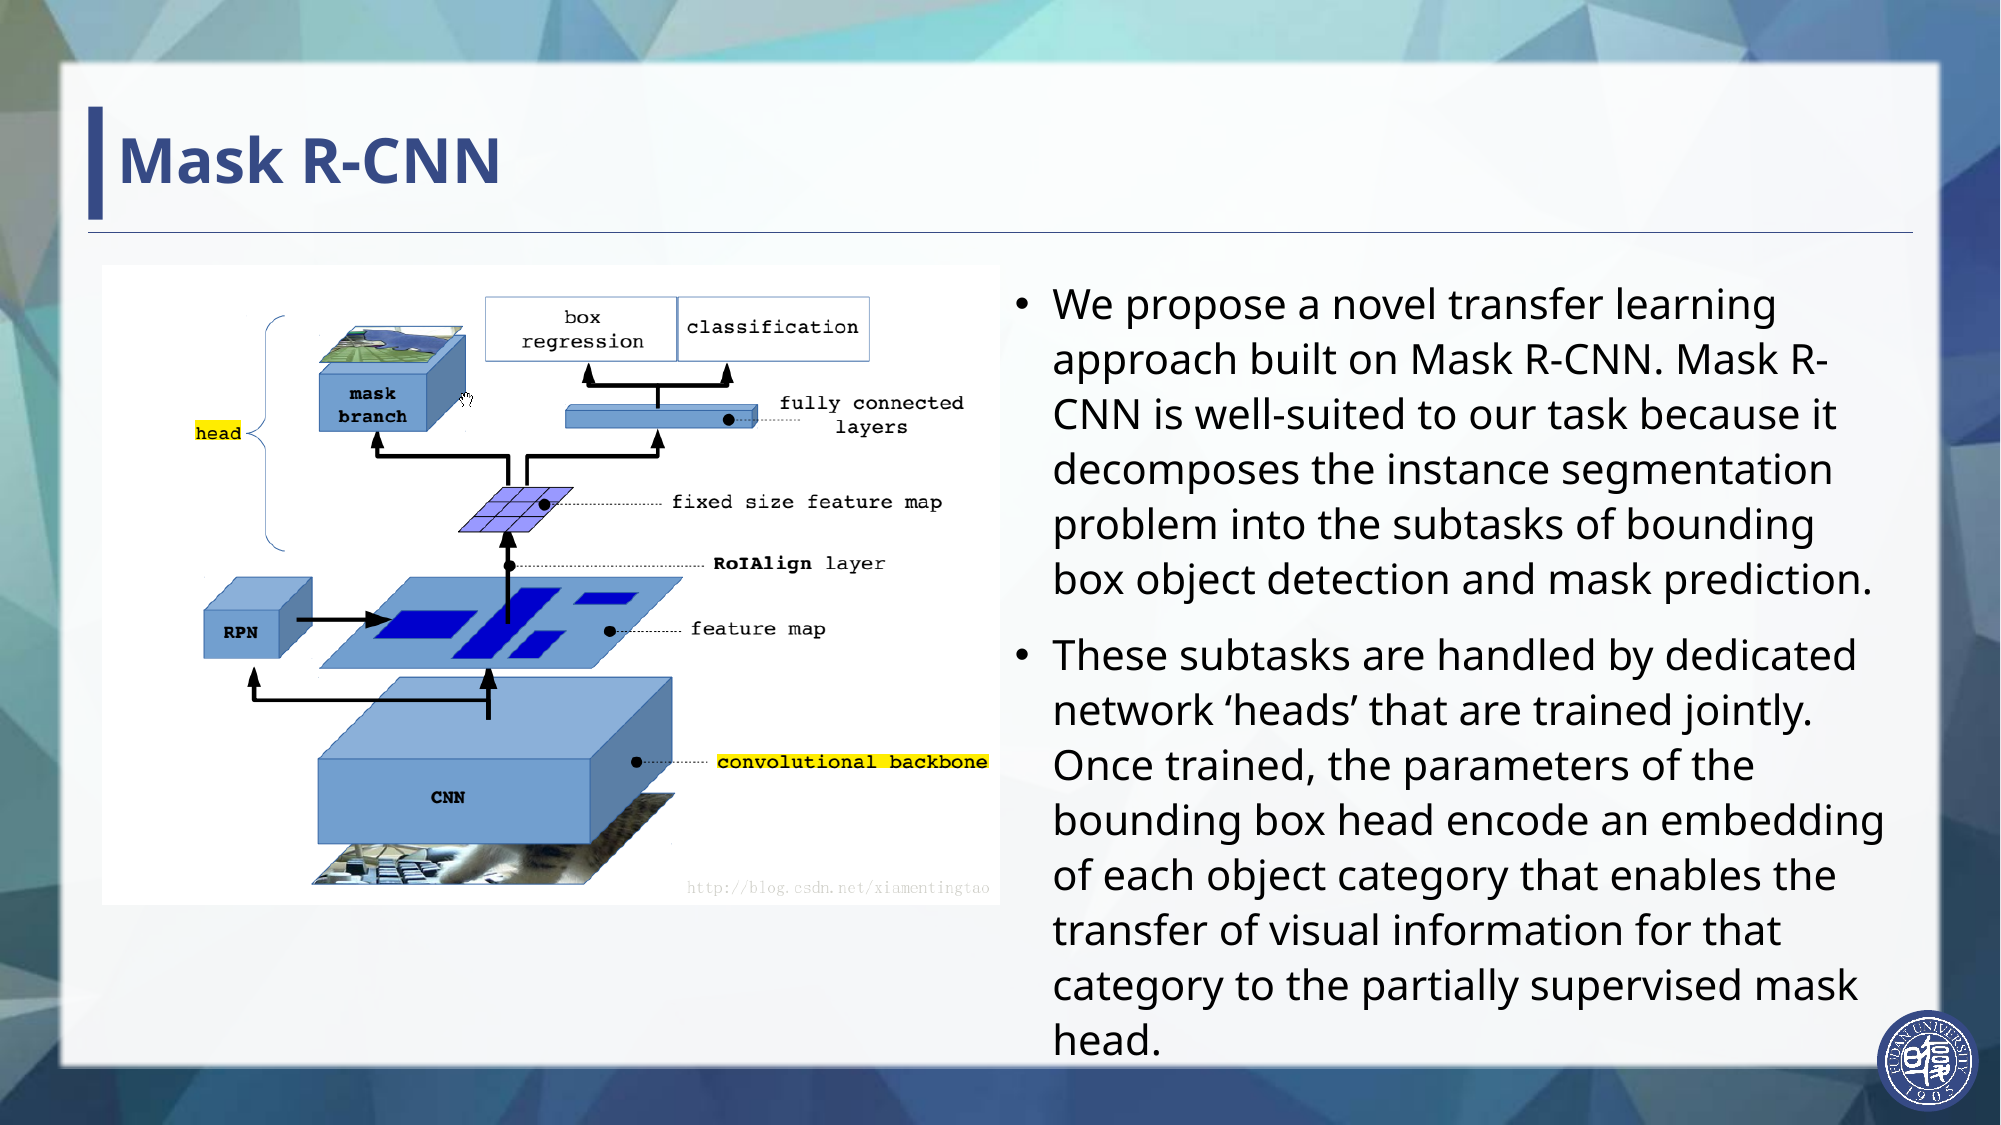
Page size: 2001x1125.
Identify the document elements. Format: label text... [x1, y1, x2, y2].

picture [0, 0, 2001, 1125]
text_box We propose a novel transfer learning approach built on Mask R-CNN. Mask R-CNN is well-suited to our task because it decomposes the instance segmentation problem into the subtasks of bounding box object detection and mask prediction. These subtasks are handled by dedicated network ‘heads’ that are trained jointly. Once trained, the parameters of the bounding box head encode an embedding of each object category that enables the transfer of visual information for that category to the partially supervised mask head. [999, 265, 1913, 1021]
title Mask R-CNN [102, 106, 1913, 220]
